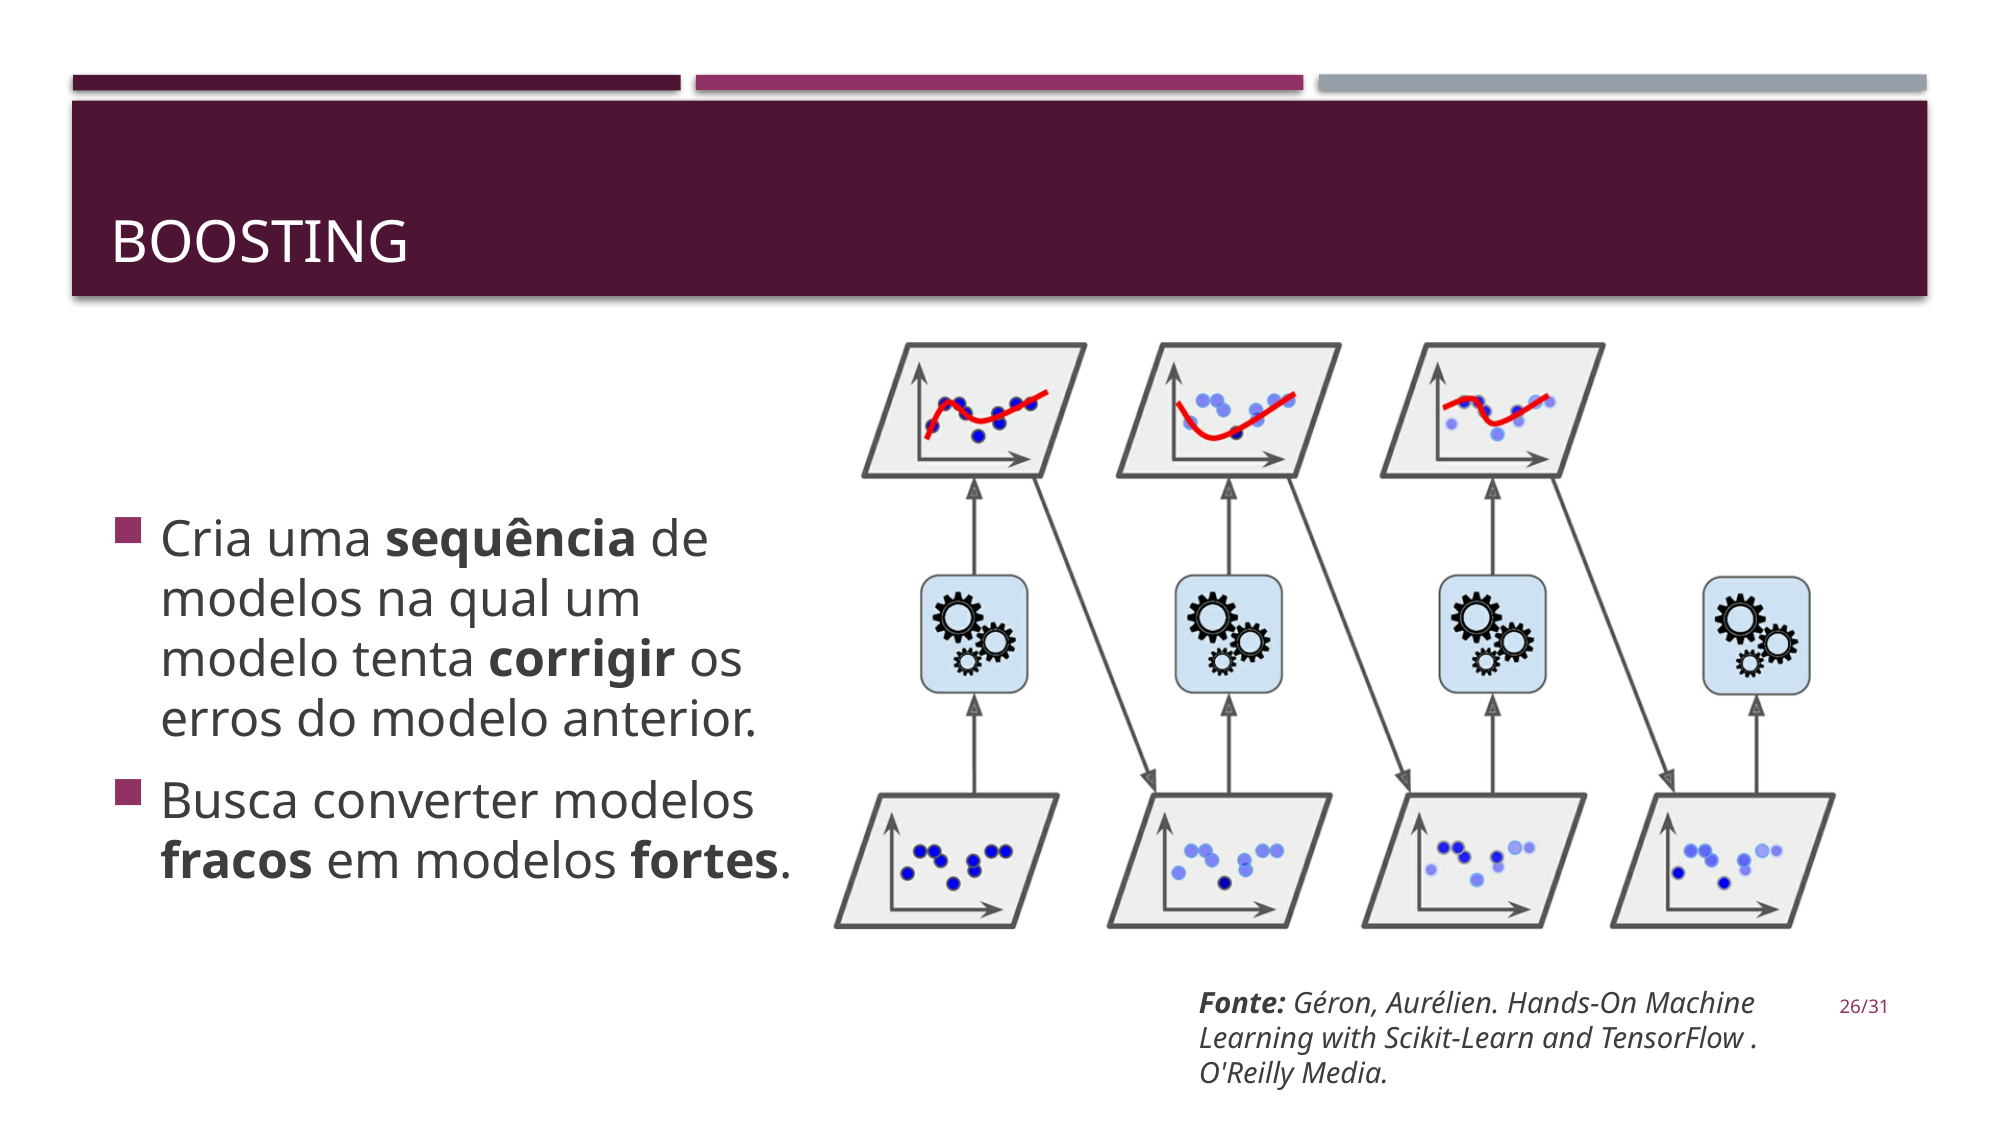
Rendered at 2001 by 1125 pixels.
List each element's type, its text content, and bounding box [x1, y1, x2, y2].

picture [814, 316, 1864, 951]
text_box Fonte: Géron, Aurélien. Hands-On Machine Learning with Scikit-Learn and TensorFlow . O'Reilly Media. [1184, 977, 1792, 1097]
title Boosting [95, 115, 1905, 282]
list Cria uma sequência de modelos na qual um modelo tenta corrigir os erros do modelo anterior. Busca converter modelos fracos em modelos fortes. [95, 357, 815, 1037]
slide_number 26/31 [1792, 977, 1905, 1037]
